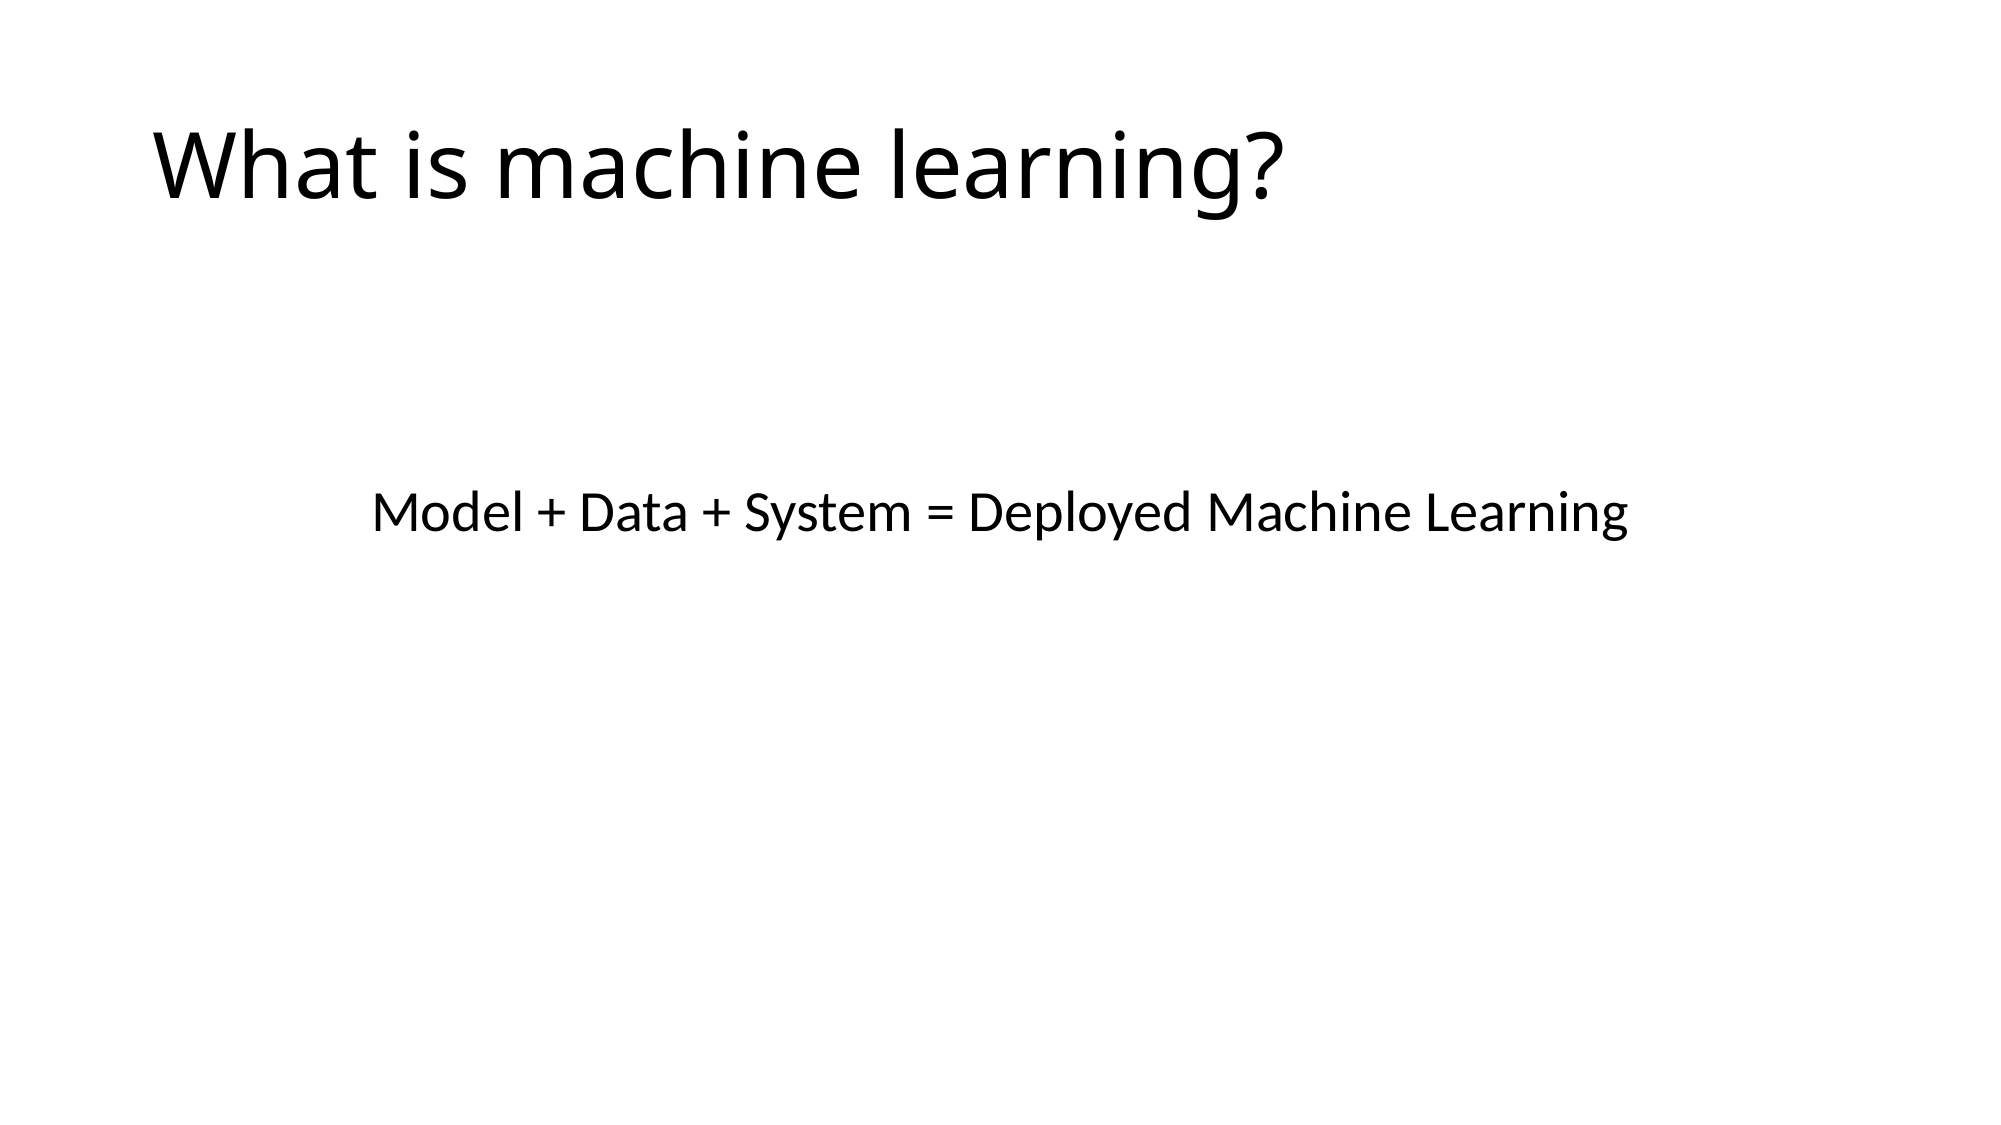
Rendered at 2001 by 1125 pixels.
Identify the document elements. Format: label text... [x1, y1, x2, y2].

list Model + Data + System = Deployed Machine Learning [137, 299, 1863, 1014]
title What is machine learning? [137, 59, 1863, 278]
